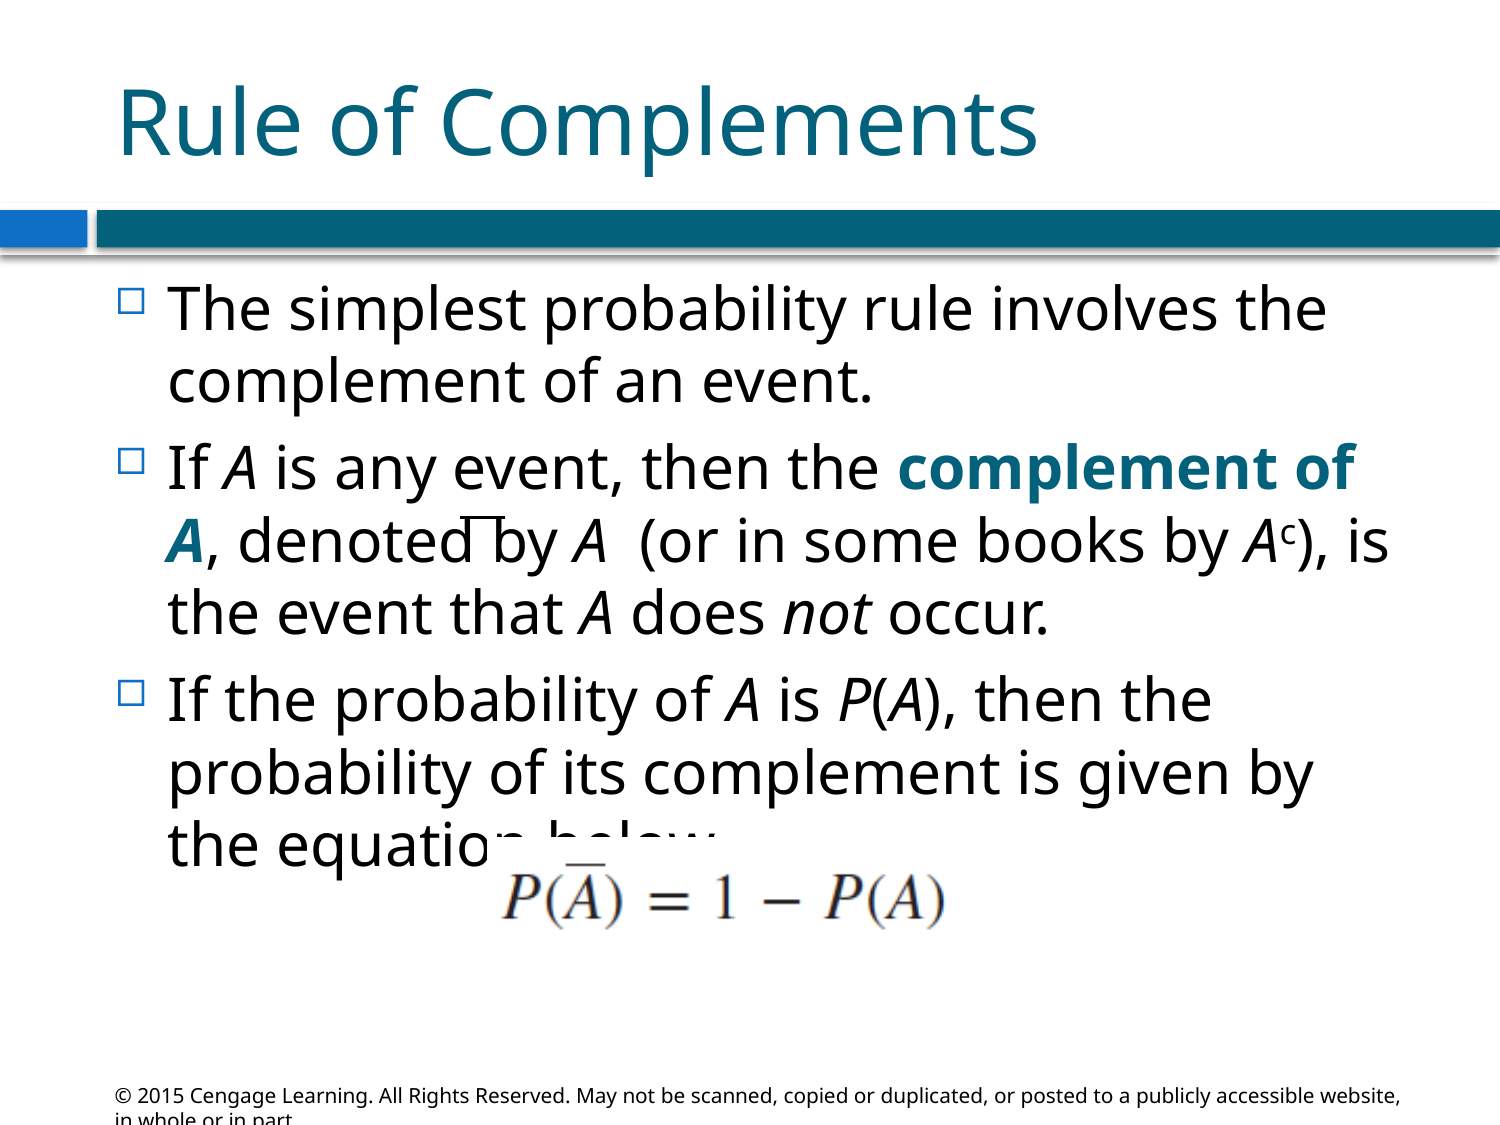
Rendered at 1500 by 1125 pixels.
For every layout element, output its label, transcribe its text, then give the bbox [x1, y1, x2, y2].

list The simplest probability rule involves the complement of an event. If A is any event, then the complement of A, denoted by A (or in some books by Ac), is the event that A does not occur. If the probability of A is P(A), then the probability of its complement is given by the equation below. [100, 262, 1438, 1063]
picture [487, 837, 967, 955]
title Rule of Complements [100, 37, 1438, 200]
